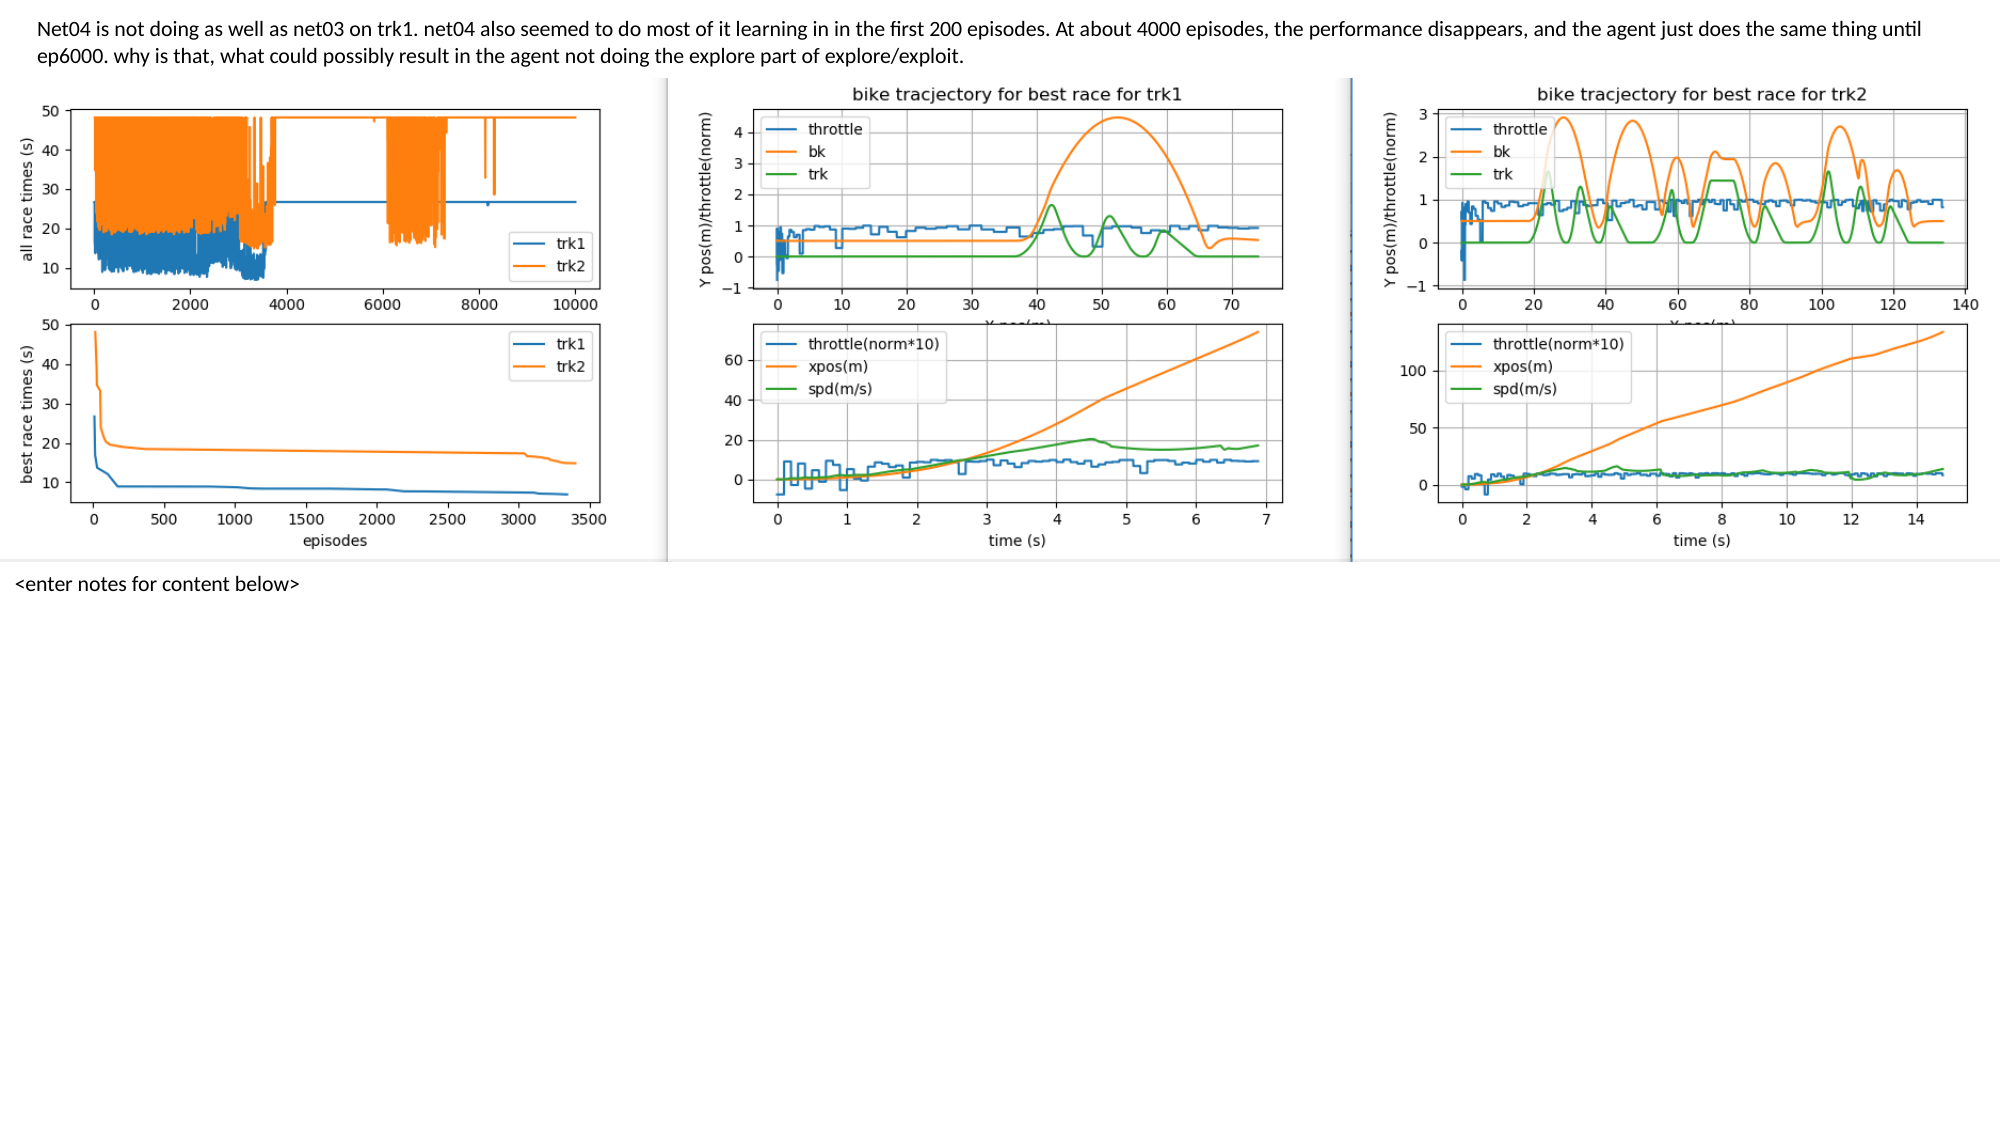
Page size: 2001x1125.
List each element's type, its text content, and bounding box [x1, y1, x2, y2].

text_box <enter notes for content below> [0, 562, 1956, 604]
picture [0, 78, 2000, 562]
text_box Net04 is not doing as well as net03 on trk1. net04 also seemed to do most of it learning in in the first 200 episodes. At about 4000 episodes, the performance disappears, and the agent just does the same thing until ep6000. why is that, what could possibly result in the agent not doing the explore part of explore/exploit. [22, 7, 1978, 75]
